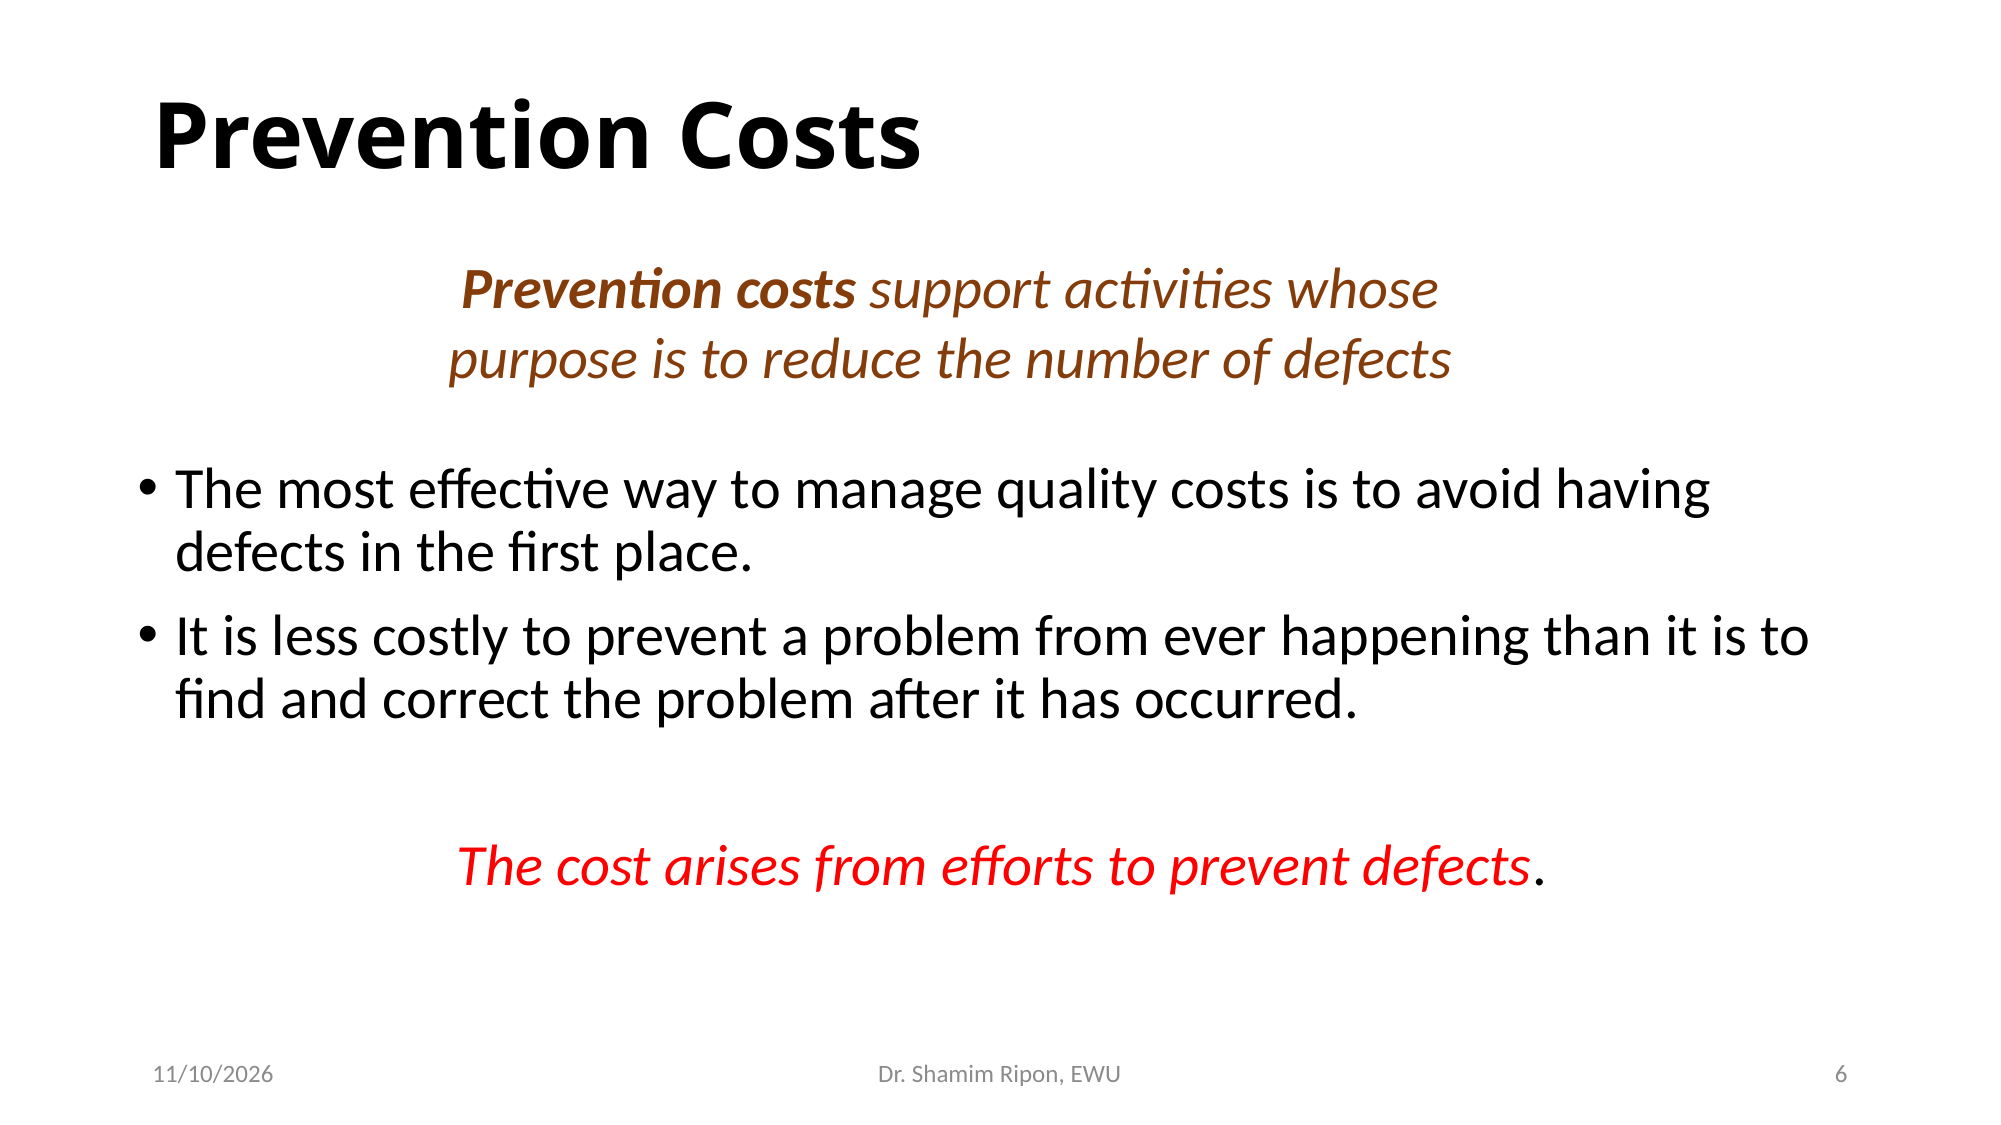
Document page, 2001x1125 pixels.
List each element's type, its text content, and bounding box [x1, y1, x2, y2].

slide_number 6 [1412, 1042, 1863, 1103]
text_box Prevention costs support activities whose purpose is to reduce the number of defects [389, 243, 1512, 398]
title Prevention Costs [137, 54, 1863, 224]
footer Dr. Shamim Ripon, EWU [662, 1042, 1338, 1103]
list The most effective way to manage quality costs is to avoid having defects in the first place. It is less costly to prevent a problem from ever happening than it is to find and correct the problem after it has occurred. The cost arises from efforts to prevent defects. [122, 451, 1882, 963]
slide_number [137, 1042, 588, 1103]
